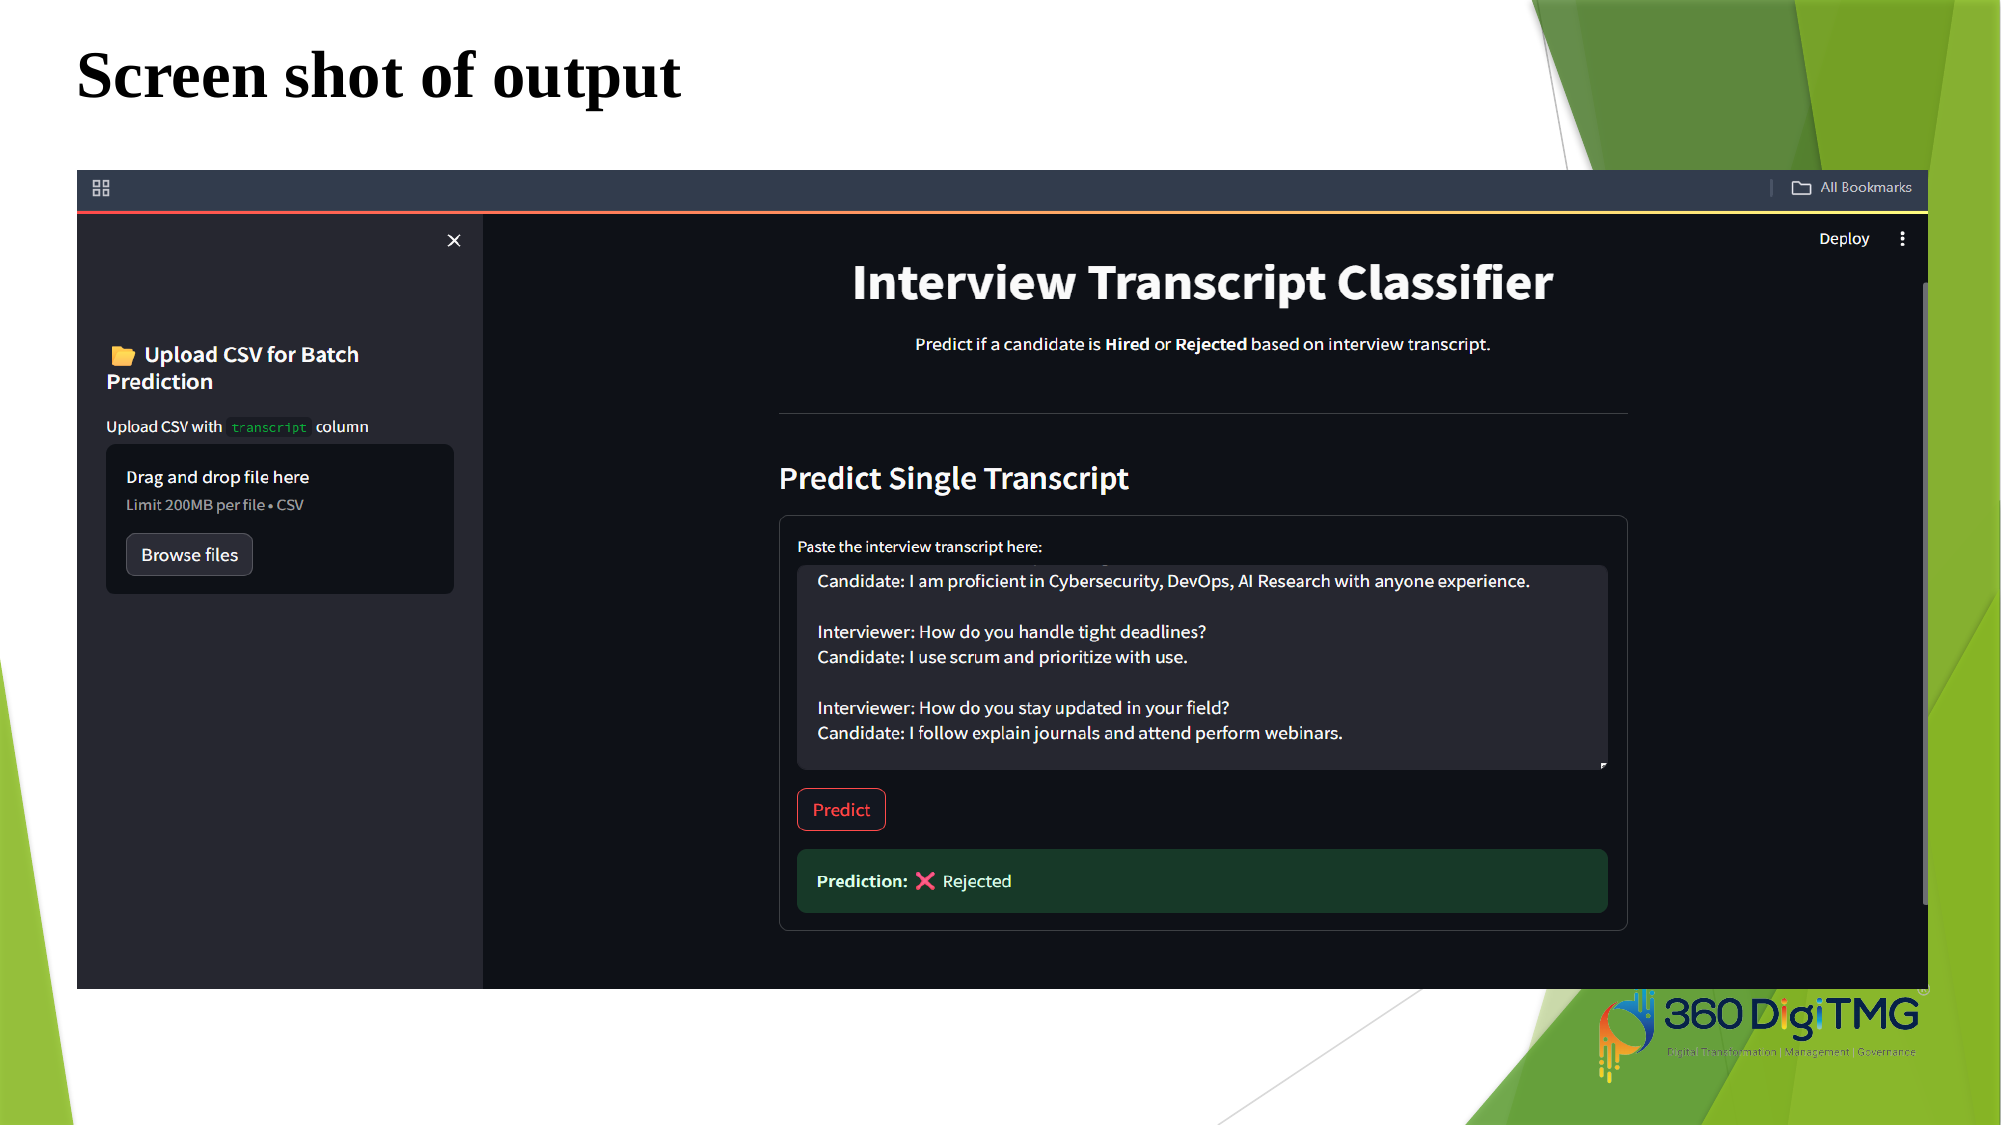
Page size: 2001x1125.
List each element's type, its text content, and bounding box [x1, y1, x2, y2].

title Screen shot of output [61, 0, 1982, 177]
picture [76, 170, 1964, 1094]
